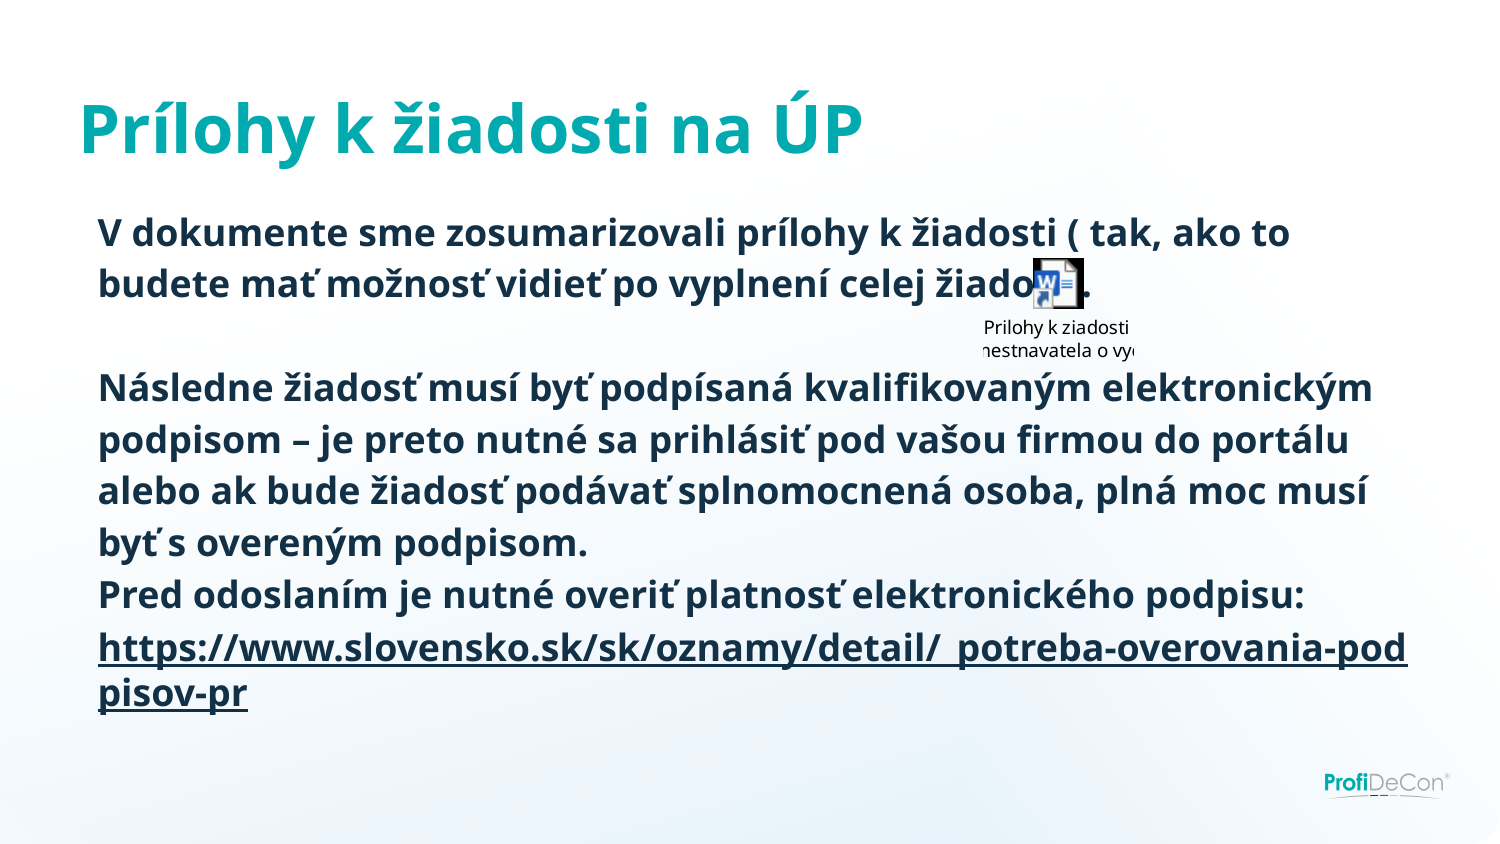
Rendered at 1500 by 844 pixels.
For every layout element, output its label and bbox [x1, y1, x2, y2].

picture [0, 0, 1500, 844]
text_box [983, 257, 1134, 385]
